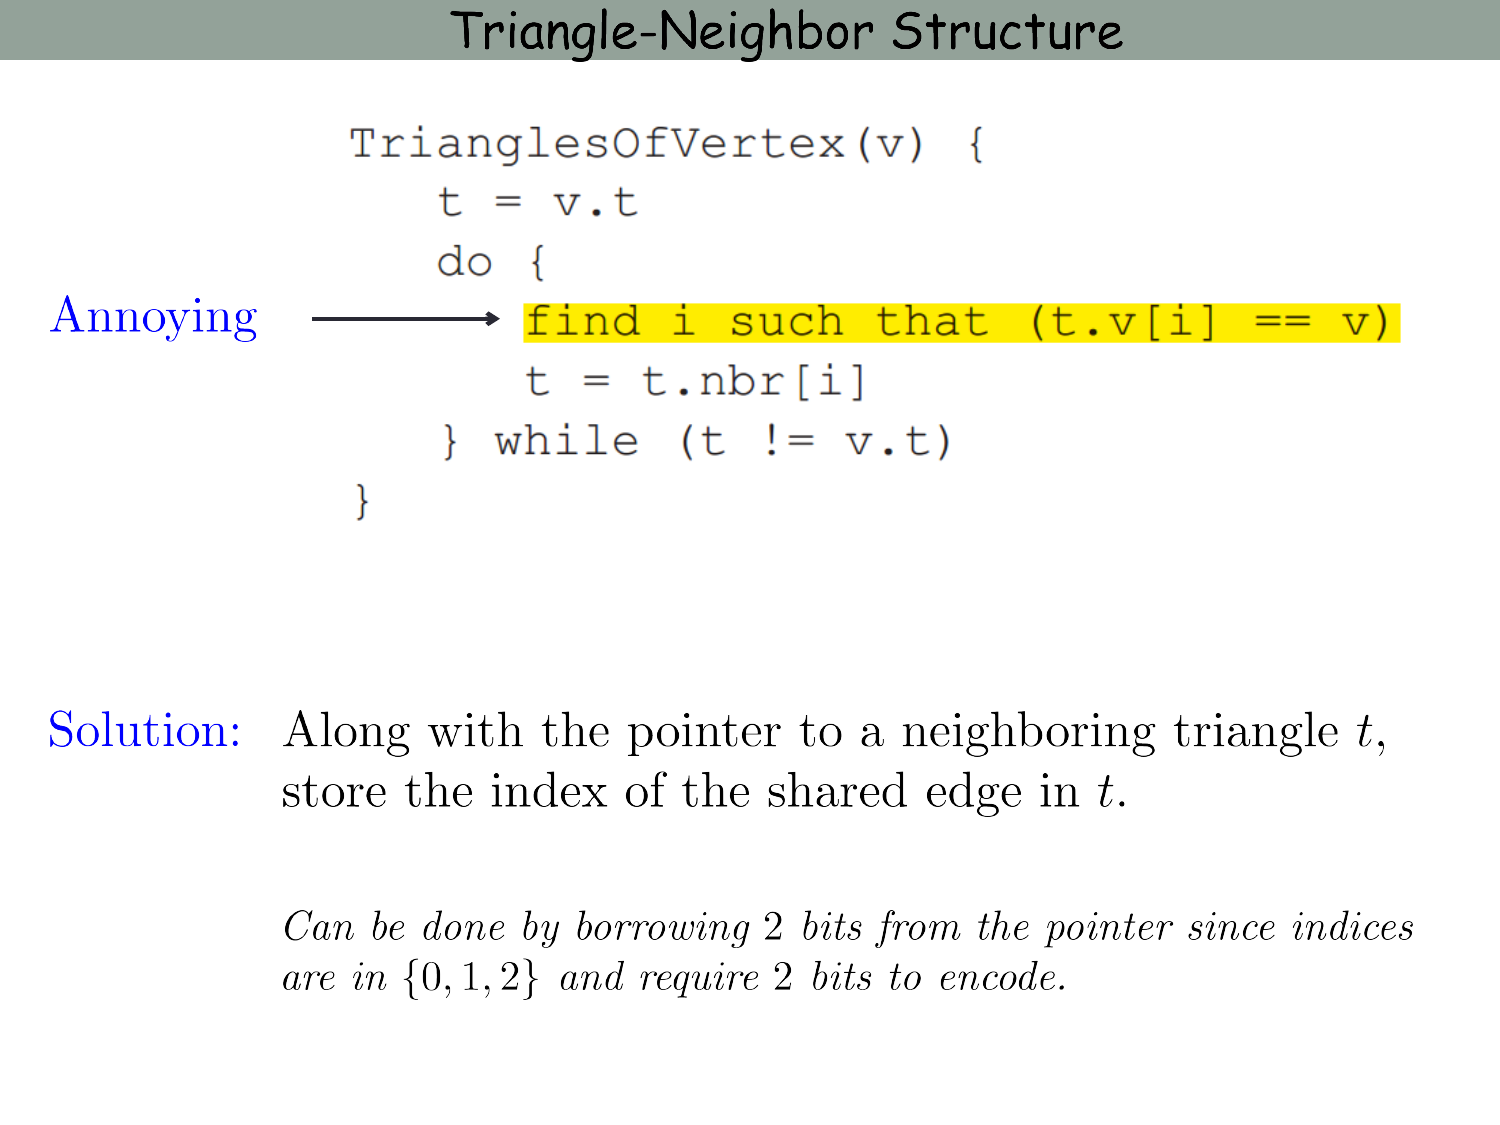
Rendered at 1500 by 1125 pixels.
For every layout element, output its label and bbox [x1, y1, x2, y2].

picture [49, 295, 258, 343]
text_box [49, 710, 1384, 817]
picture [283, 910, 1414, 1001]
picture [449, 7, 1123, 62]
picture [343, 112, 1413, 526]
